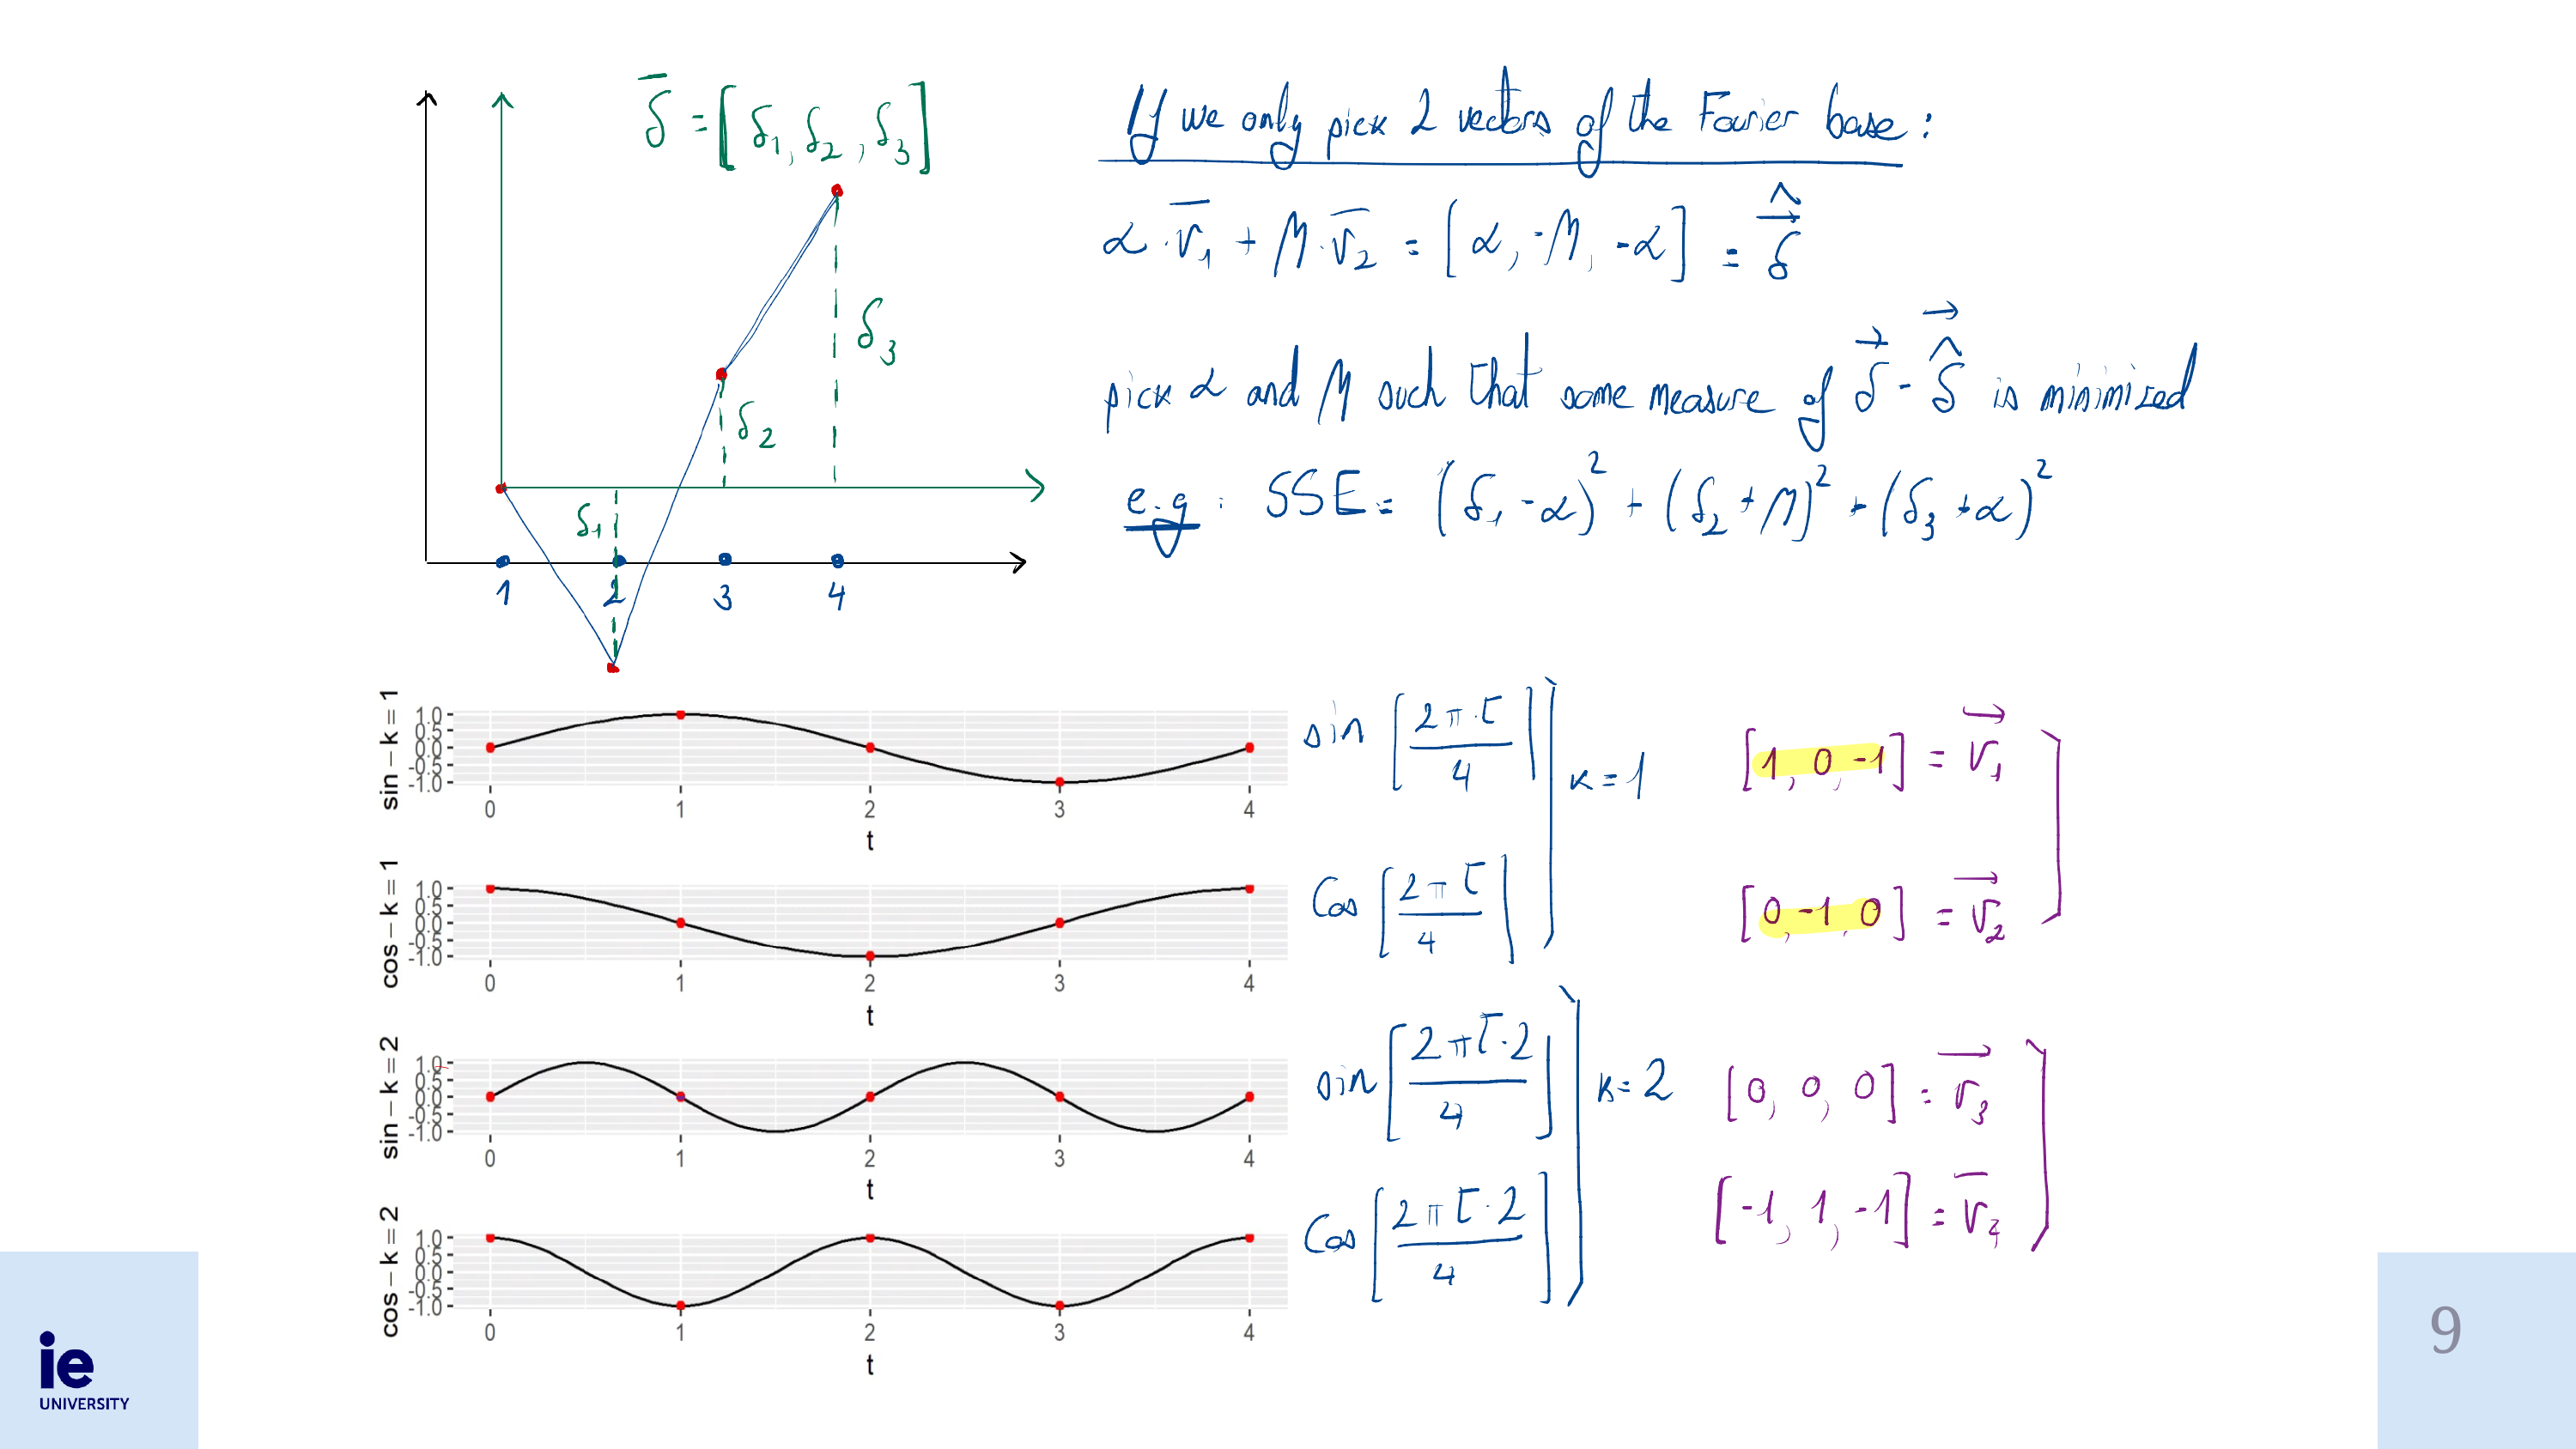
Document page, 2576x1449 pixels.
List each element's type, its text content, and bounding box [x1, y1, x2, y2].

slide_number 9 [2331, 1294, 2561, 1372]
picture [2378, 1252, 2576, 1449]
picture [350, 58, 2226, 1391]
picture [0, 1252, 198, 1449]
